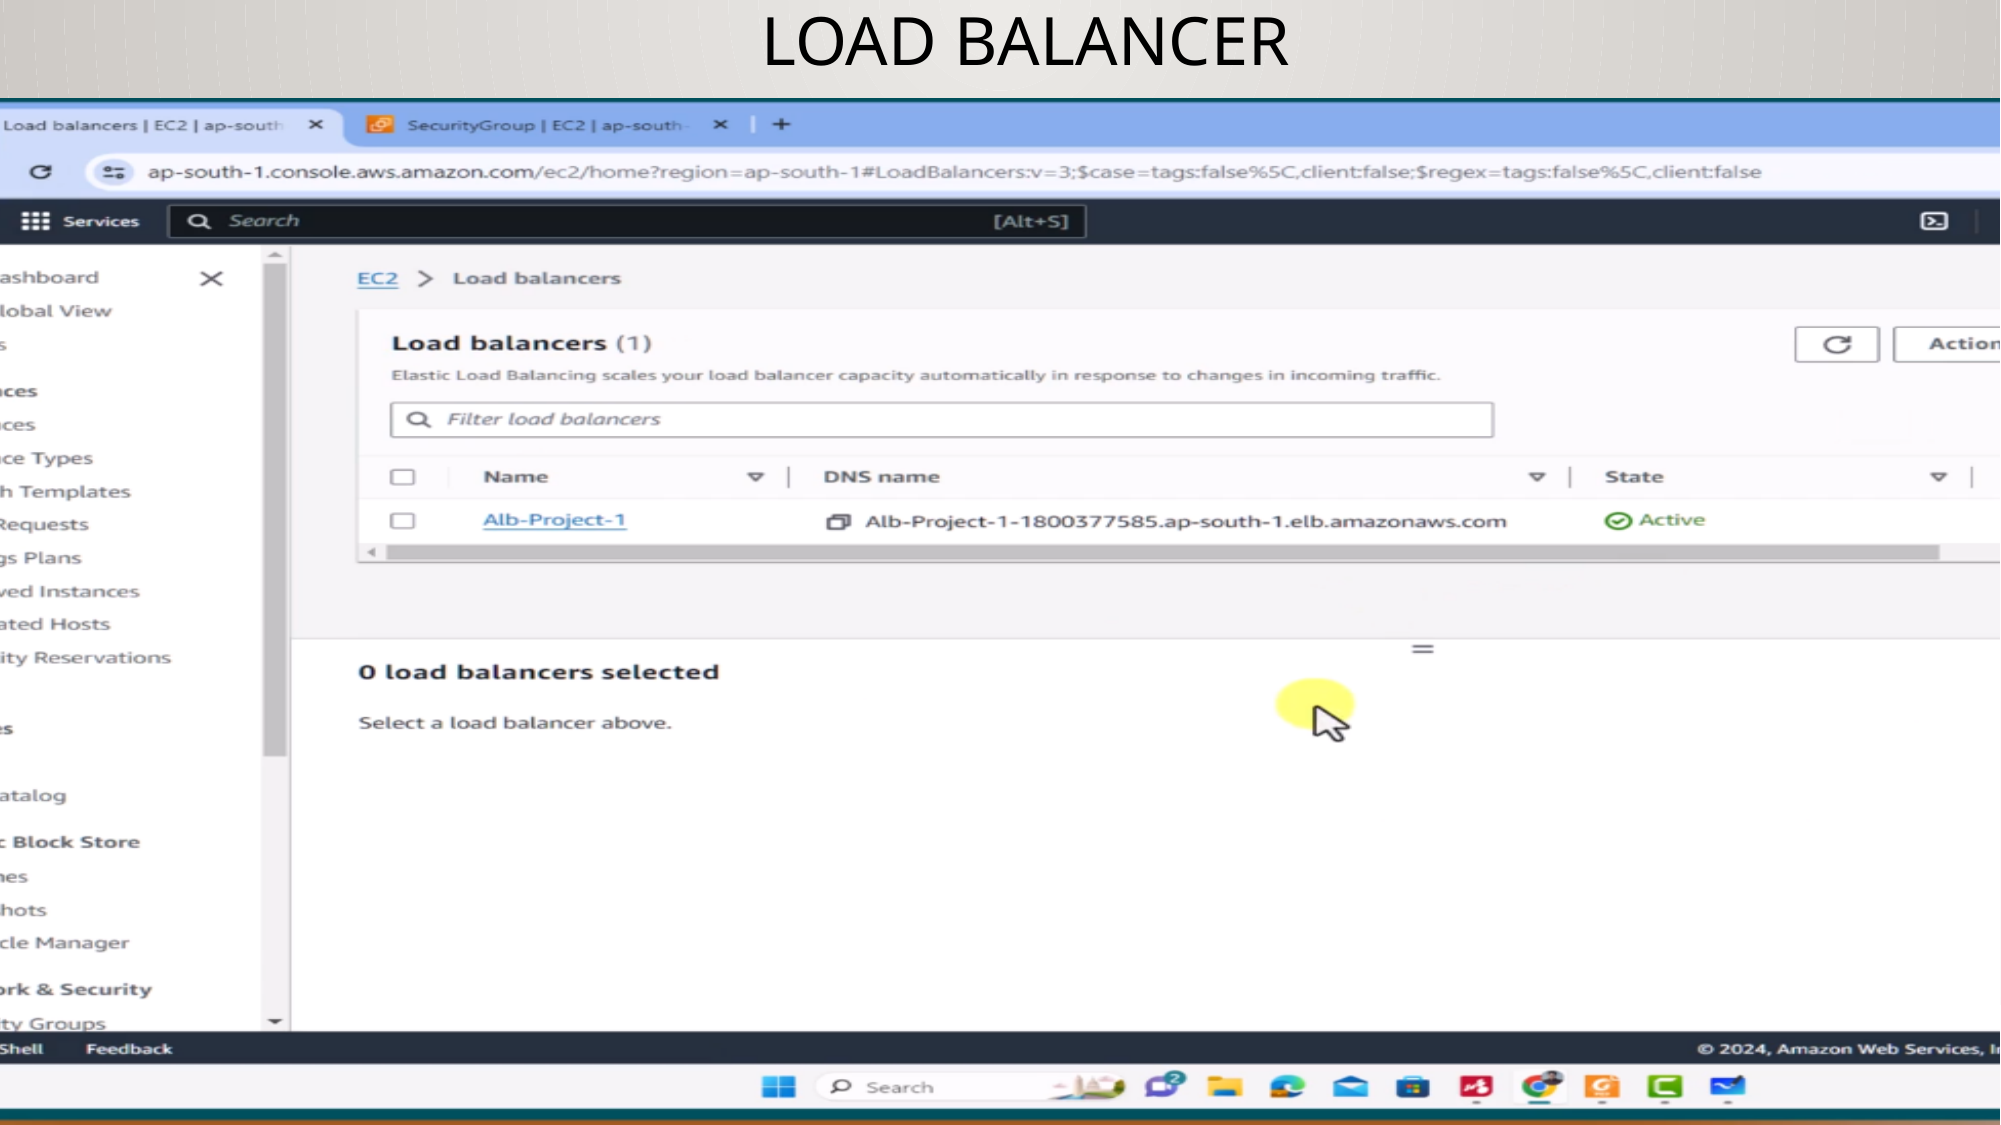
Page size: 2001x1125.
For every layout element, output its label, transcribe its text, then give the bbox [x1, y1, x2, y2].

title LOAD BALANCER [238, 0, 1814, 98]
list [0, 98, 2000, 1125]
